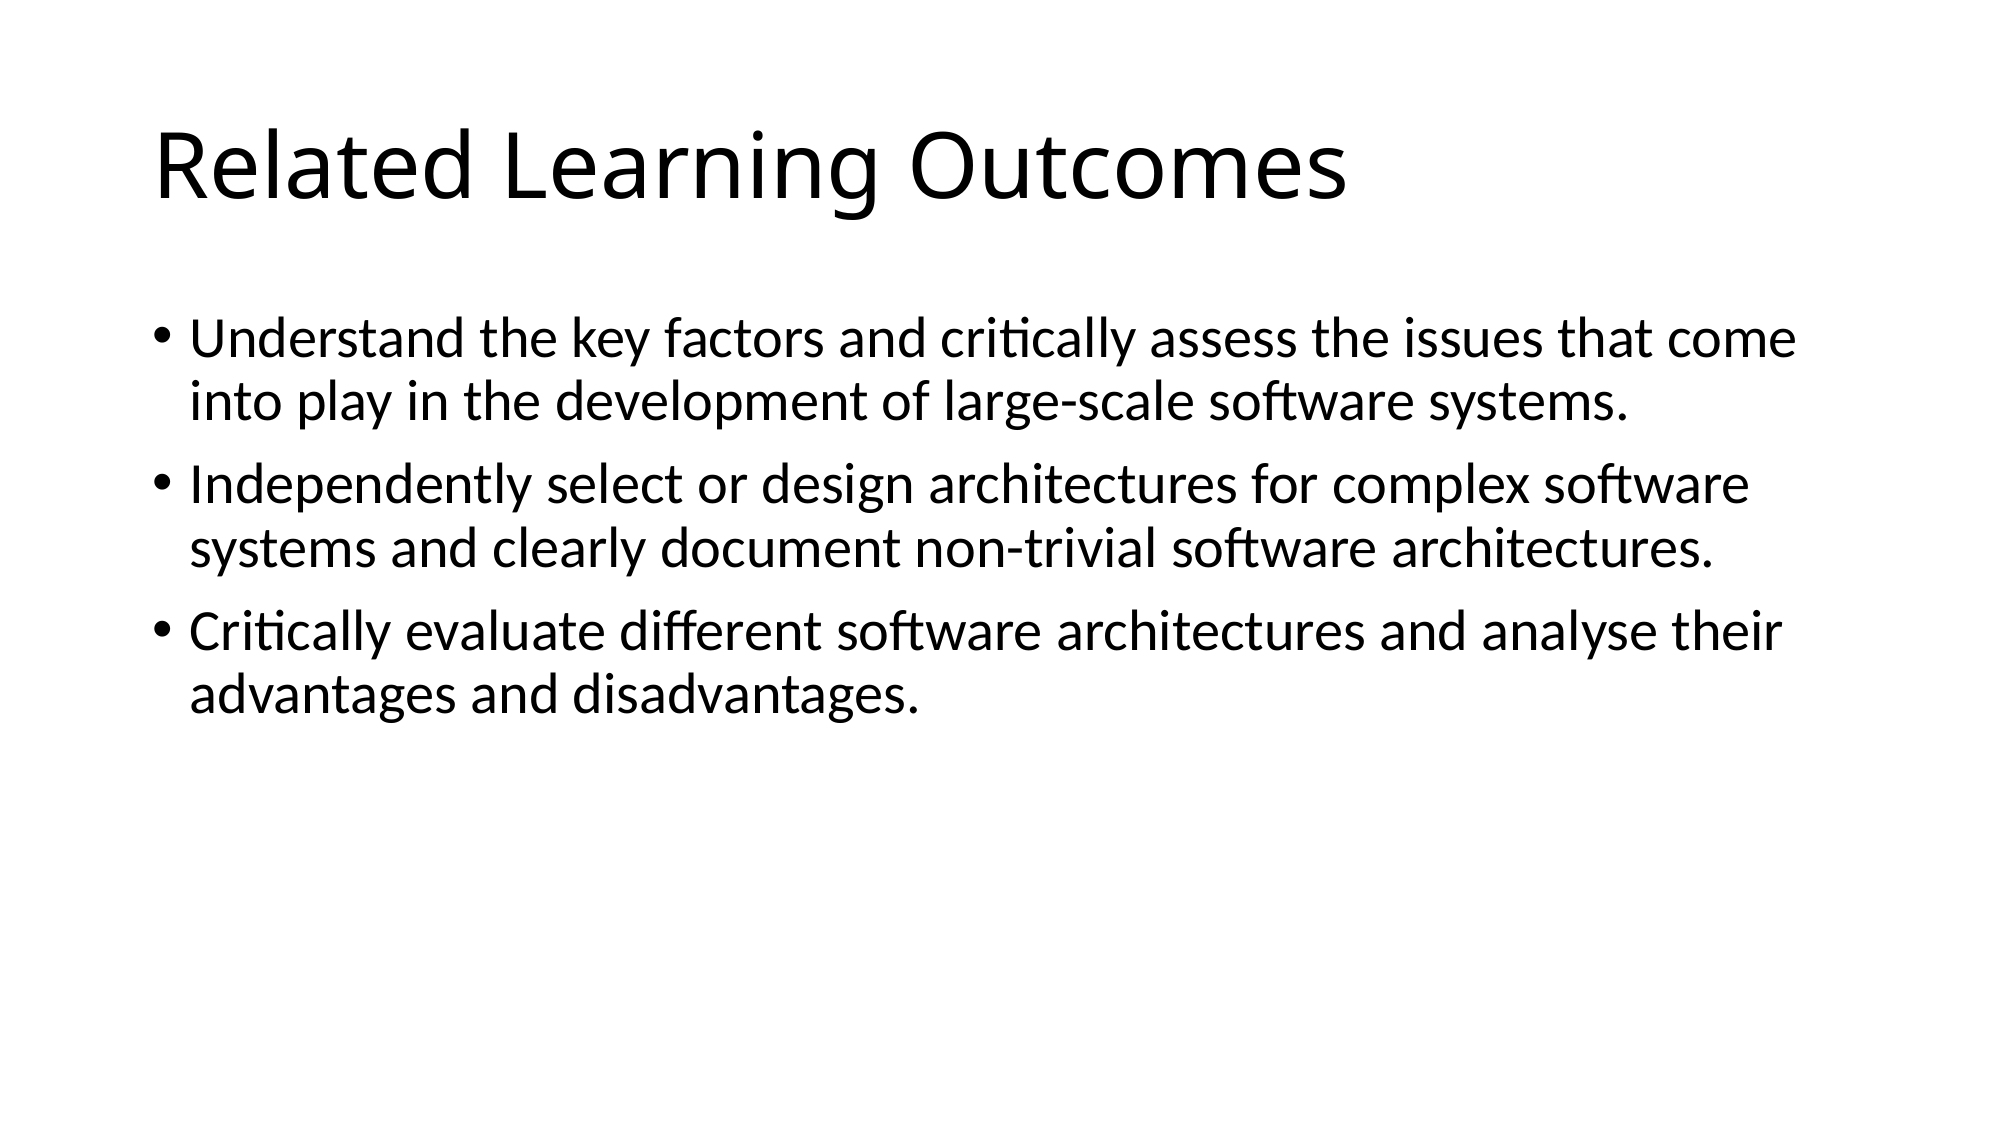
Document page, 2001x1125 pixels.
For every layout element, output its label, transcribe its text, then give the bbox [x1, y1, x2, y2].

title Related Learning Outcomes [137, 59, 1863, 278]
list Understand the key factors and critically assess the issues that come into play in the development of large-scale software systems. Independently select or design architectures for complex software systems and clearly document non-trivial software architectures. Critically evaluate different software architectures and analyse their advantages and disadvantages. [137, 299, 1863, 1014]
